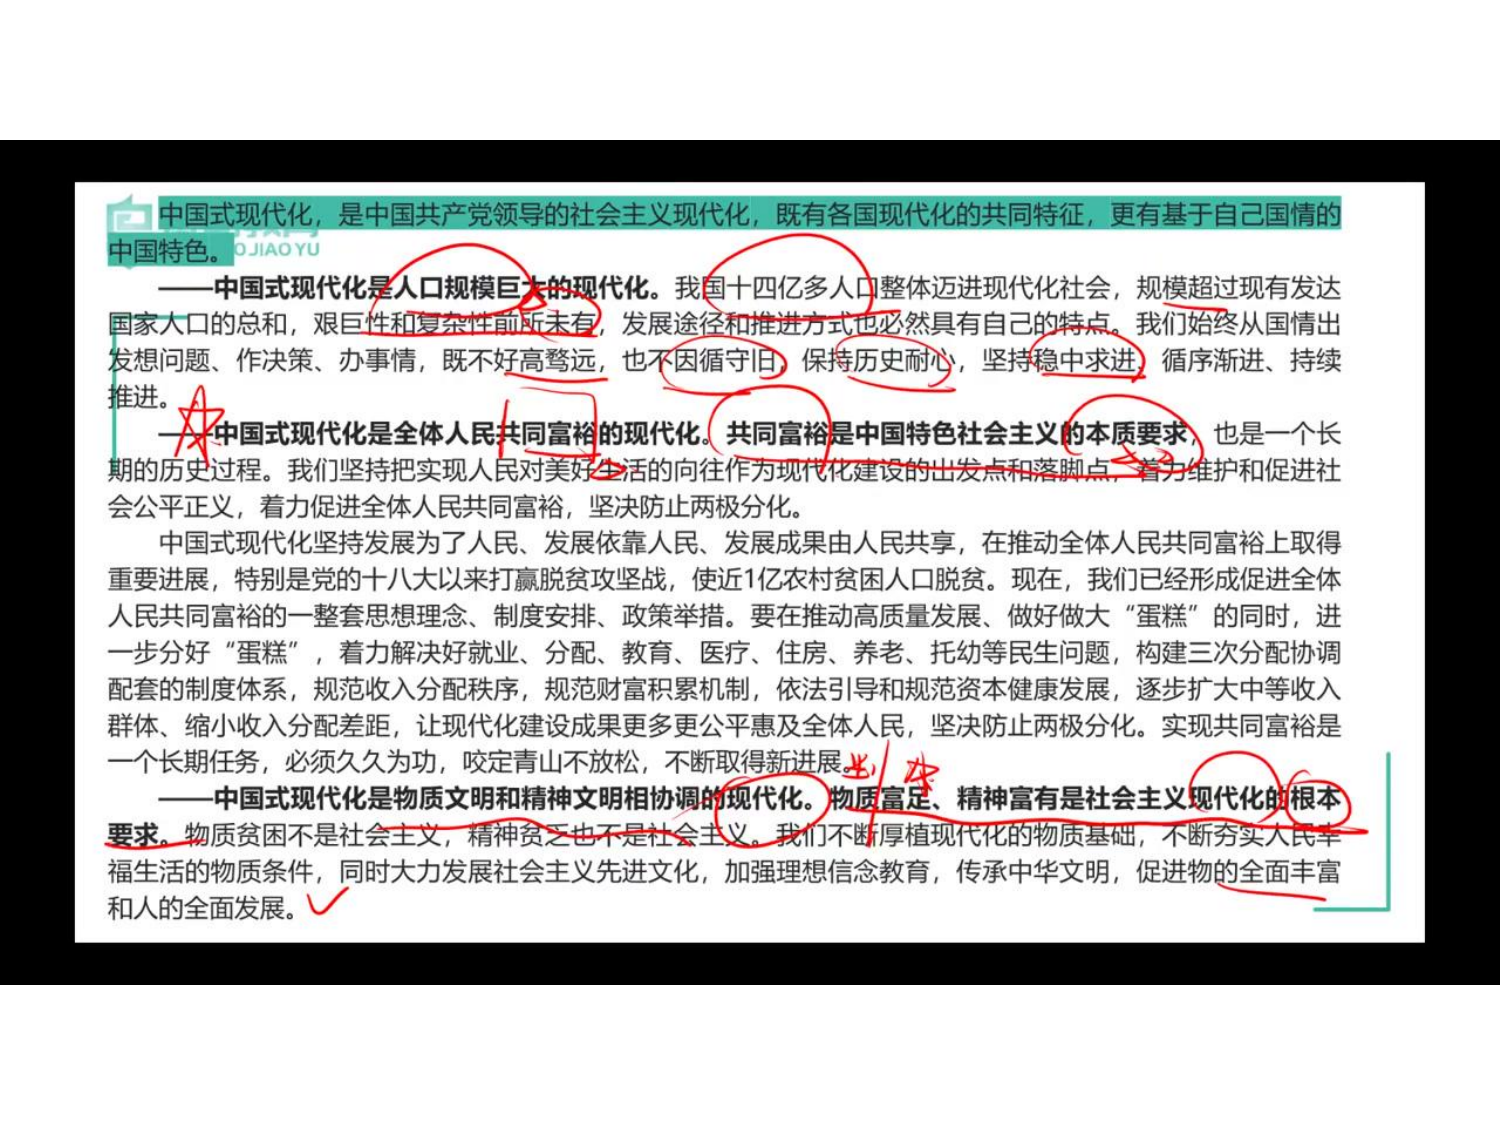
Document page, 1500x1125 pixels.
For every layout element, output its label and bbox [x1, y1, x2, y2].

picture [0, 140, 1500, 985]
